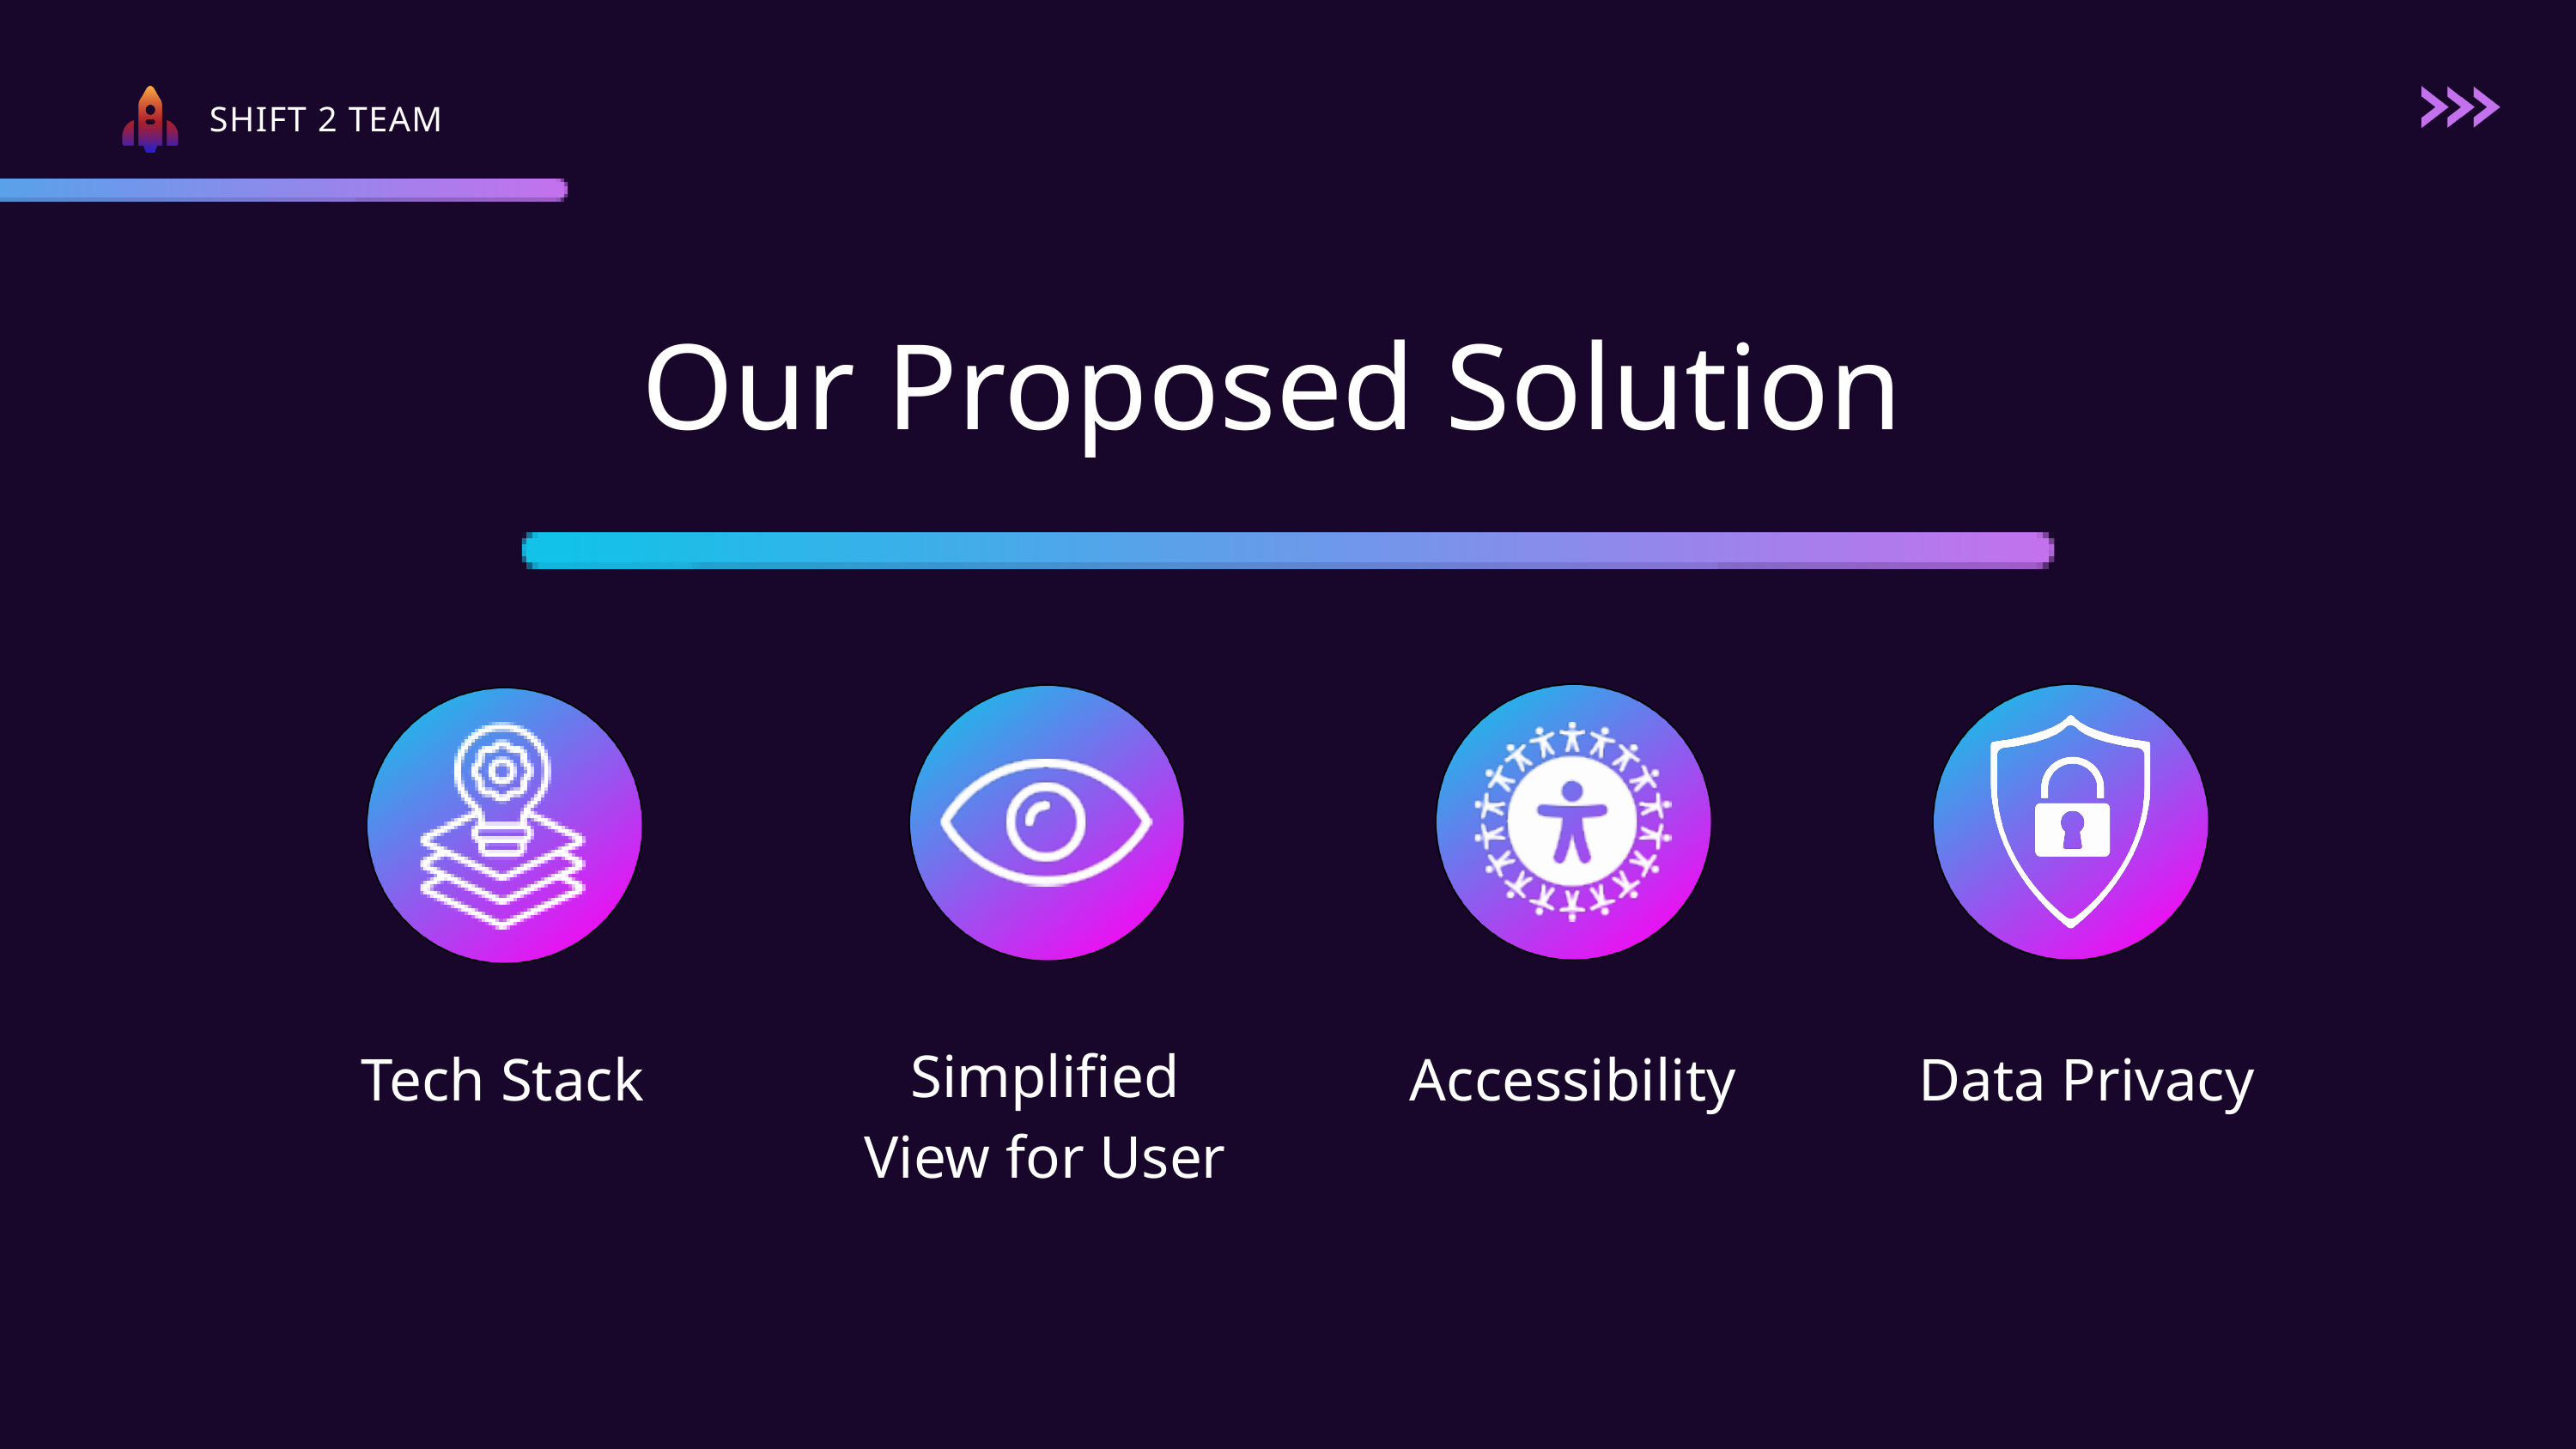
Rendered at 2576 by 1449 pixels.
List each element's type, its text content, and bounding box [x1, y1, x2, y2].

text_box [420, 722, 586, 930]
text_box Simplified View for User [843, 1028, 1247, 1191]
text_box [122, 86, 179, 153]
text_box [2421, 86, 2500, 129]
text_box [1932, 683, 2209, 961]
text_box [940, 759, 1153, 887]
text_box [1474, 722, 1672, 922]
text_box SHIFT 2 TEAM [209, 100, 637, 139]
text_box [1435, 683, 1712, 961]
text_box Tech Stack [301, 1031, 705, 1113]
text_box Data Privacy [1899, 1031, 2275, 1113]
text_box Accessibility [1386, 1031, 1761, 1113]
text_box [521, 532, 2055, 569]
text_box [0, 179, 568, 202]
text_box [1990, 715, 2151, 929]
text_box [908, 684, 1185, 961]
text_box Our Proposed Solution [601, 288, 1945, 453]
text_box [366, 687, 643, 964]
